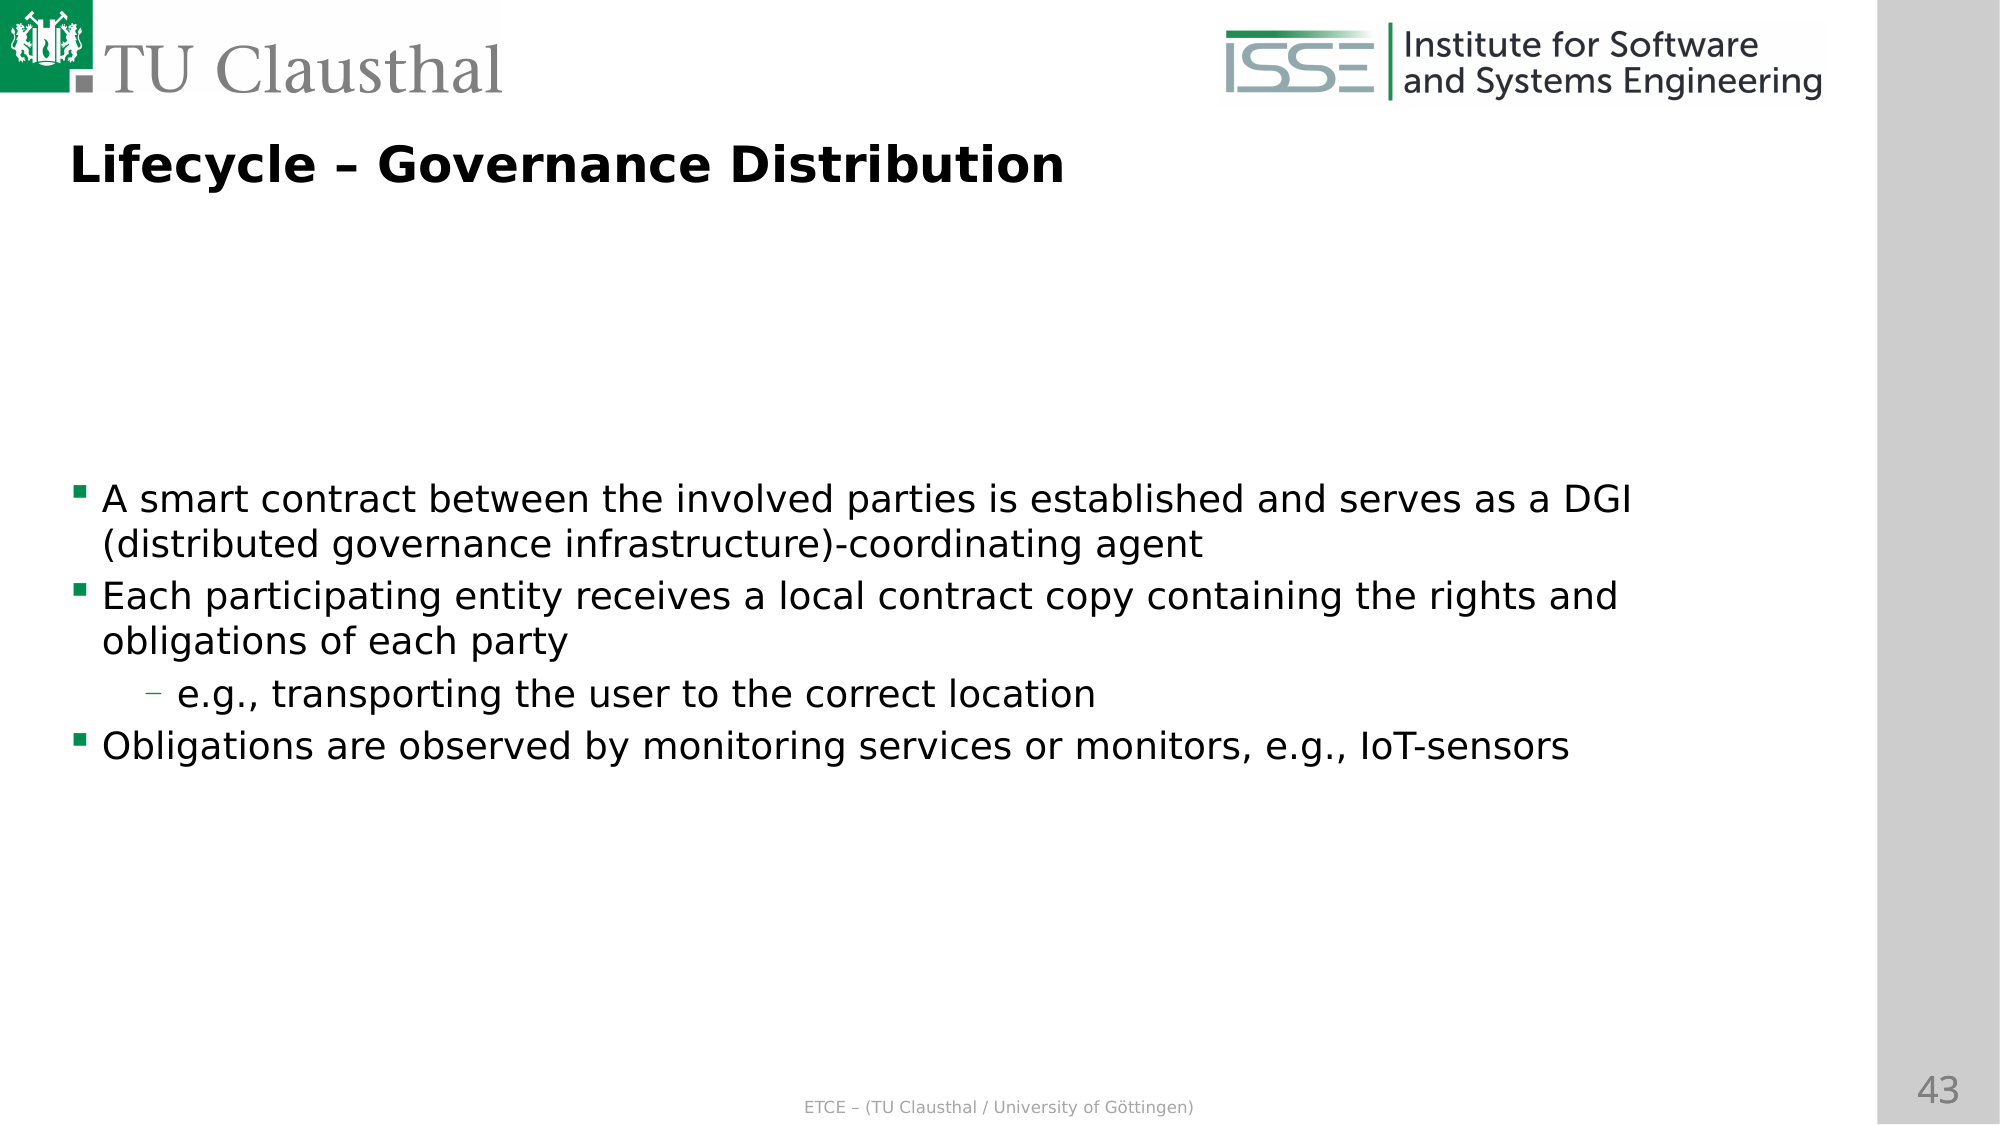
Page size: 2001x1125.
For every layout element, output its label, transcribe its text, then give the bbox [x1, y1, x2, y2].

text_box Lifecycle – Governance Distribution [55, 125, 1819, 208]
text_box A smart contract between the involved parties is established and serves as a DGI (distributed governance infrastructure)-coordinating agent Each participating entity receives a local contract copy containing the rights and obligations of each party e.g., transporting the user to the correct location Obligations are observed by monitoring services or monitors, e.g., IoT-sensors [55, 208, 1819, 1035]
